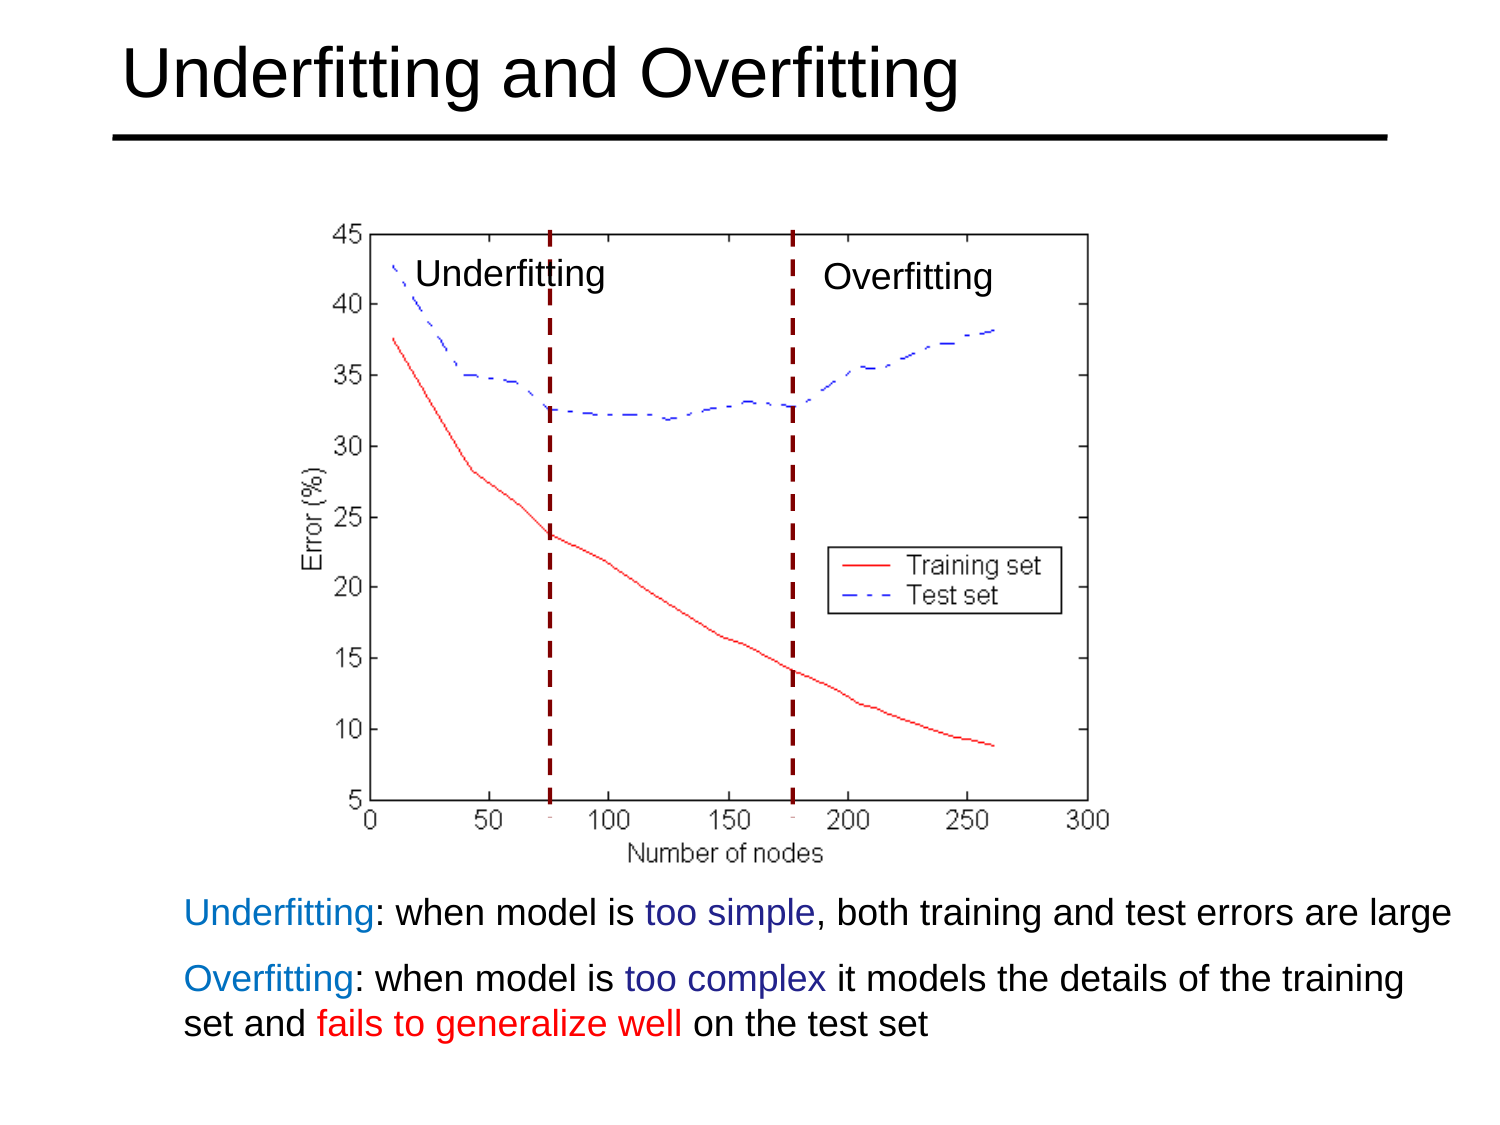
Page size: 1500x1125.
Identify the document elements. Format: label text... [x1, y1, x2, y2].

text_box Overfitting: when model is too complex it models the details of the training set and fails to generalize well on the test set [168, 946, 1450, 1051]
picture [249, 181, 1176, 876]
text_box Underfitting: when model is too simple, both training and test errors are large [168, 880, 1500, 941]
title Underfitting and Overfitting [105, 24, 1457, 115]
